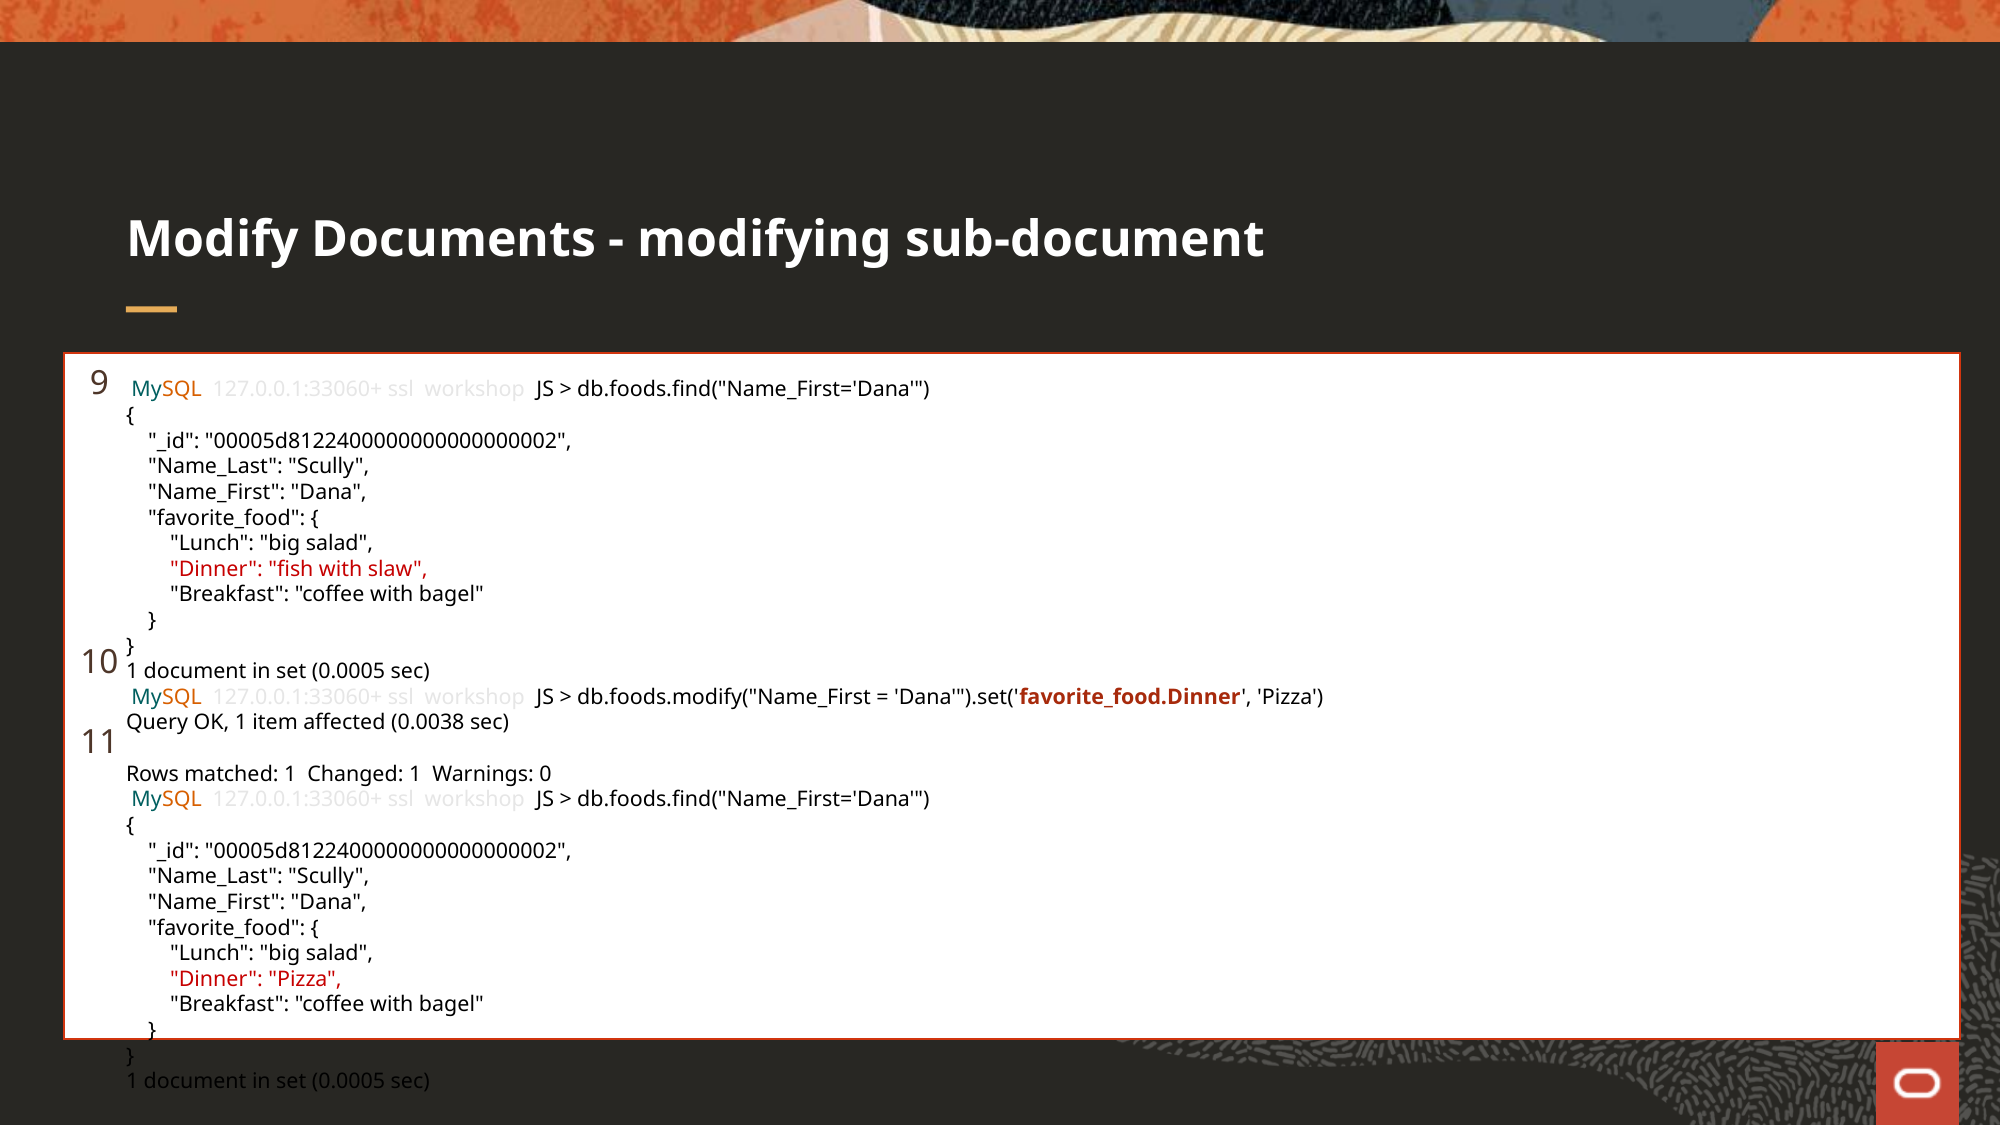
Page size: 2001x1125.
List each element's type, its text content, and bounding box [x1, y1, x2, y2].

slide_number [123, 1052, 166, 1094]
title Modify Documents - modifying sub-document [125, 127, 1749, 268]
text_box 9 10 11 [72, 353, 126, 768]
picture [0, 0, 2000, 42]
text_box [63, 352, 1960, 1040]
picture [1876, 1042, 1959, 1125]
list MySQL 127.0.0.1:33060+ ssl workshop JS > db.foods.find("Name_First='Dana'") { "_id": "00005d8122400000000000000002", "Name_Last": "Scully", "Name_First": "Dana", "favorite_food": { "Lunch": "big salad", "Dinner": "fish with slaw", "Breakfast": "coffee with bagel" } } 1 document in set (0.0005 sec) MySQL 127.0.0.1:33060+ ssl workshop JS > db.foods.modify("Name_First = 'Dana'").set('favorite_food.Dinner', 'Pizza') Query OK, 1 item affected (0.0038 sec) Rows matched: 1 Changed: 1 Warnings: 0 MySQL 127.0.0.1:33060+ ssl workshop JS > db.foods.find("Name_First='Dana'") { "_id": "00005d8122400000000000000002", "Name_Last": "Scully", "Name_First": "Dana", "favorite_food": { "Lunch": "big salad", "Dinner": "Pizza", "Breakfast": "coffee with bagel" } } 1 document in set (0.0005 sec) [125, 374, 1749, 1018]
